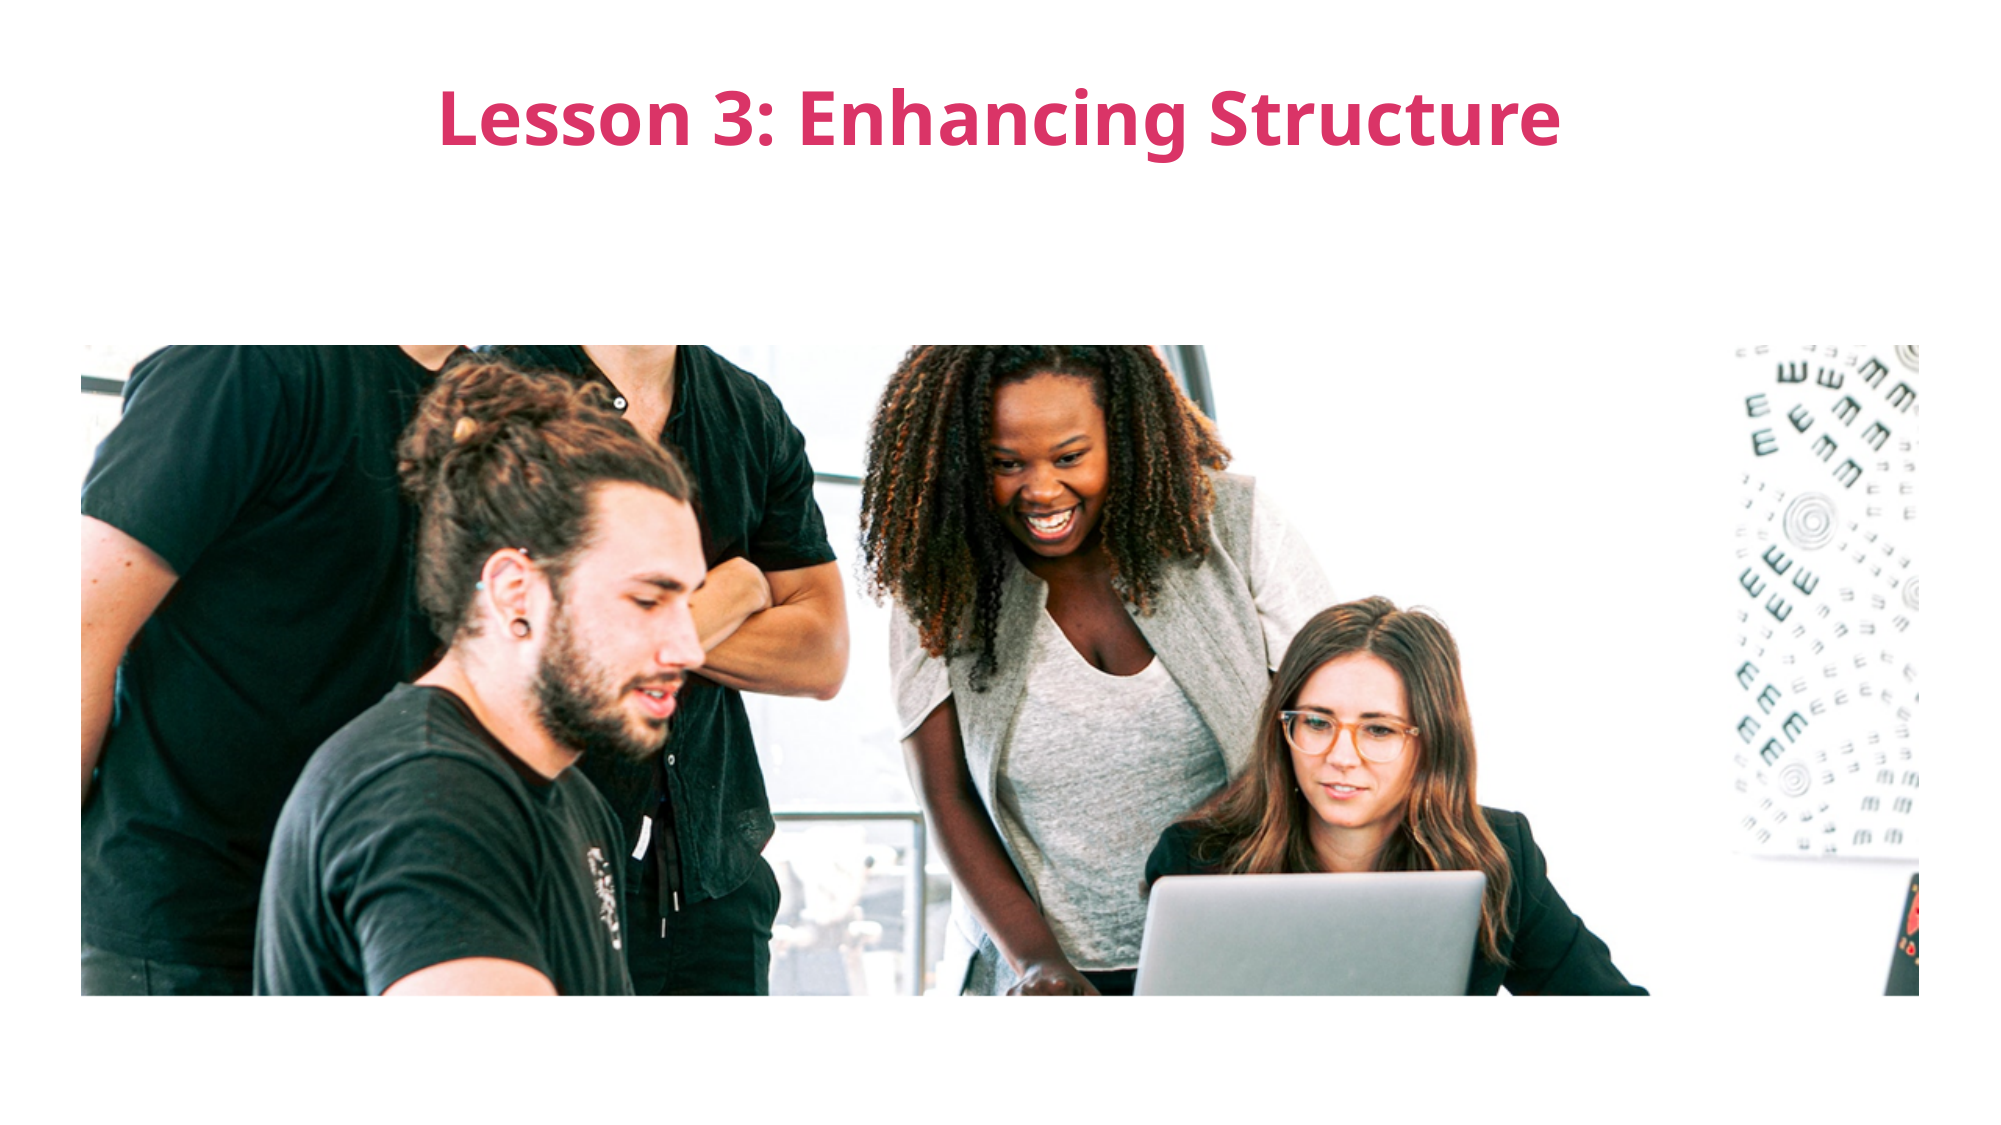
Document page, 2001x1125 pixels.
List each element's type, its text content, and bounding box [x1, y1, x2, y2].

picture [81, 345, 1919, 1010]
title Lesson 3: Enhancing Structure [81, 73, 1919, 185]
